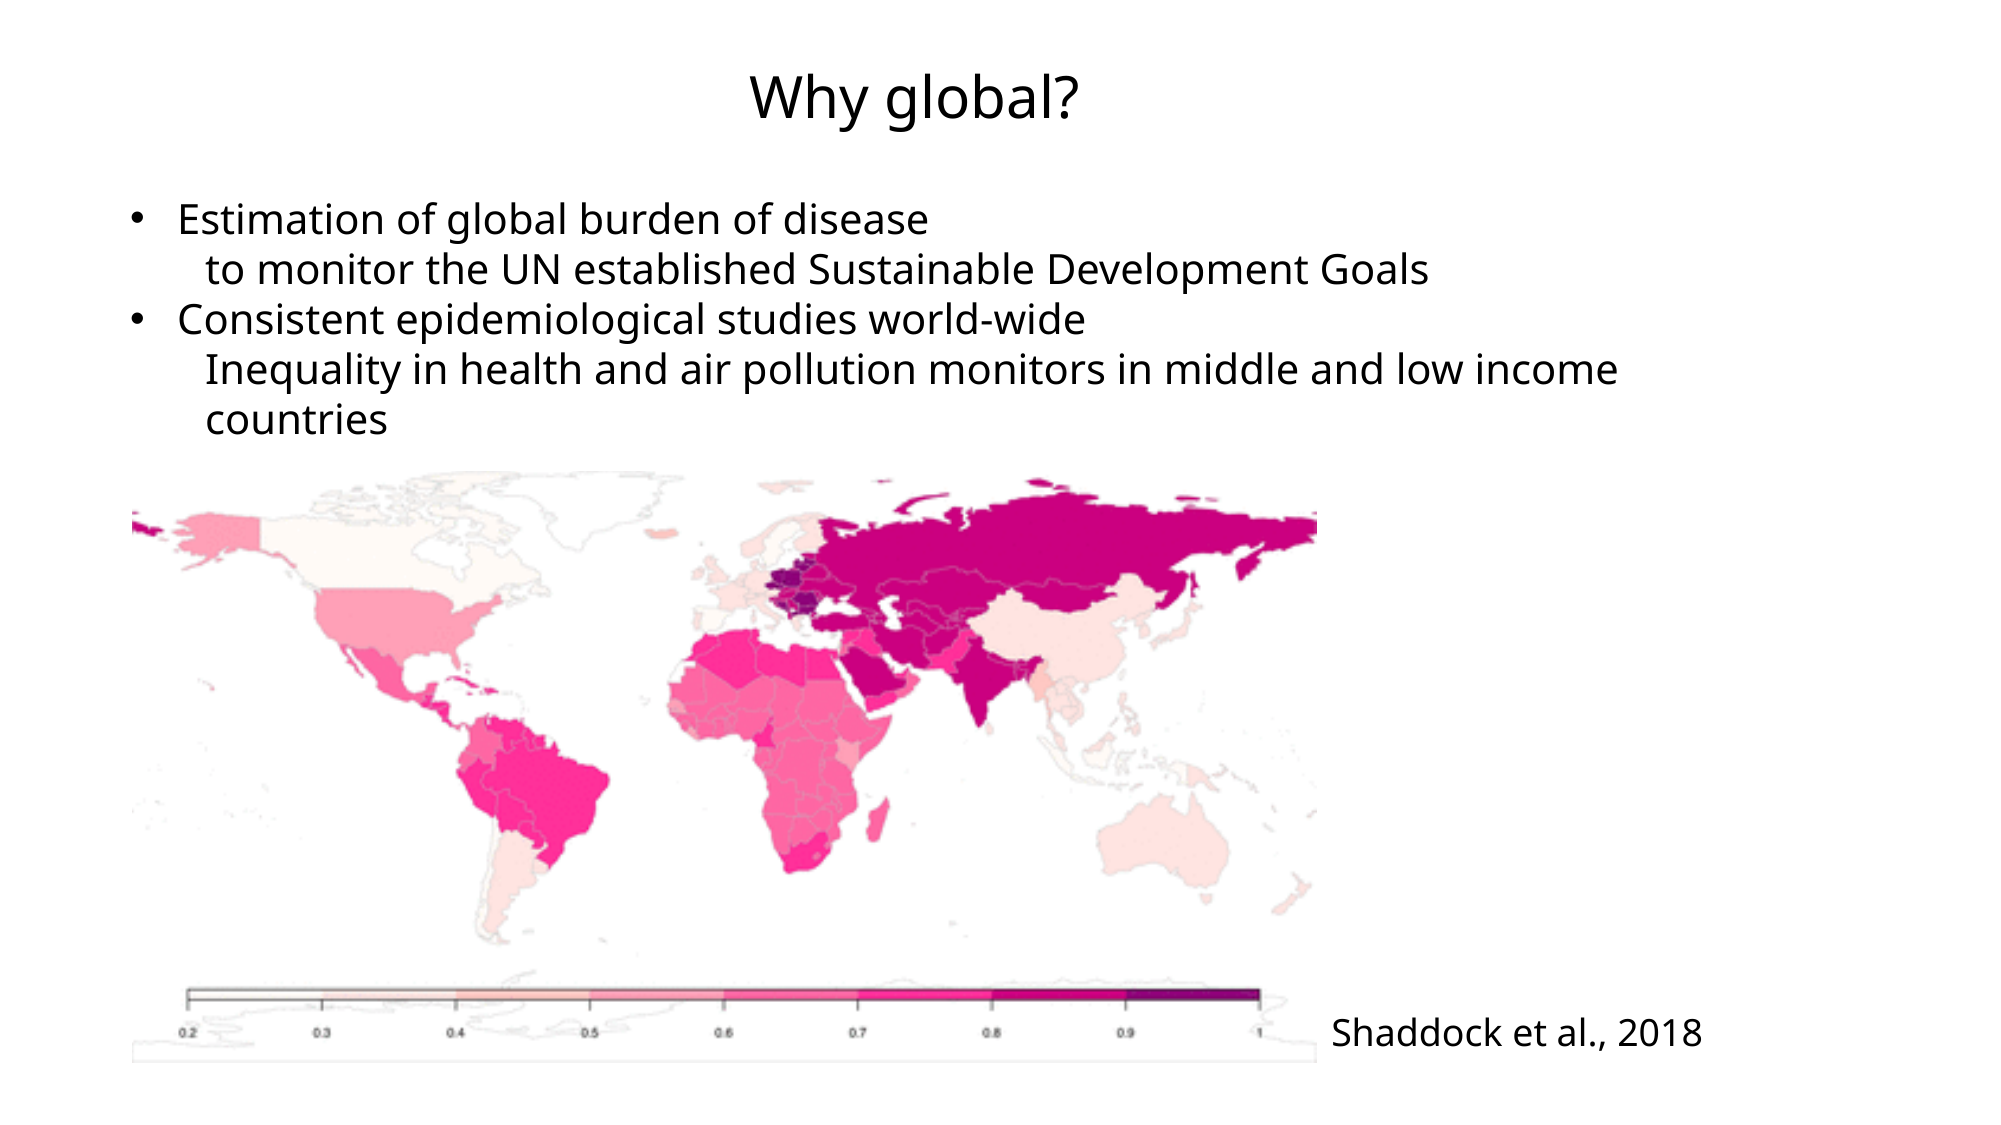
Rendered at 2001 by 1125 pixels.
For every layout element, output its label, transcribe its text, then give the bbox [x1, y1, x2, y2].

title Why global? [734, 13, 2000, 232]
text_box Shaddock et al., 2018 [1317, 1002, 2000, 1062]
text_box Estimation of global burden of disease to monitor the UN established Sustainable Development Goals Consistent epidemiological studies world-wide Inequality in health and air pollution monitors in middle and low income countries [115, 185, 1639, 451]
picture [132, 471, 1317, 1063]
